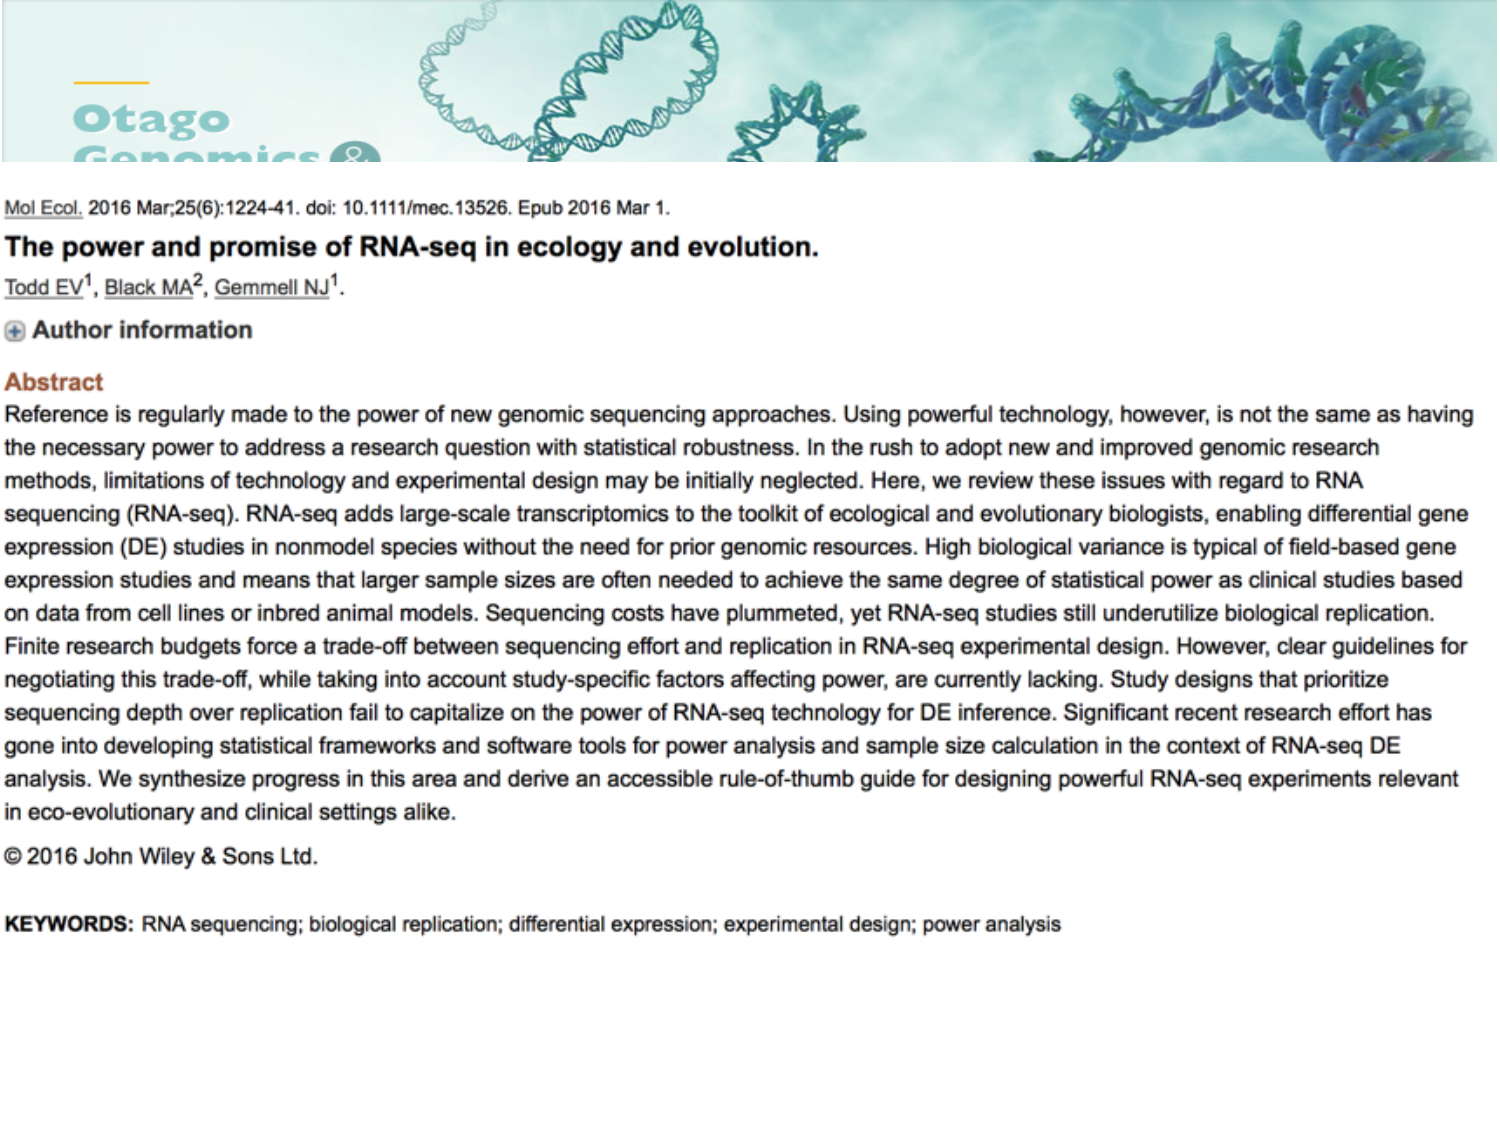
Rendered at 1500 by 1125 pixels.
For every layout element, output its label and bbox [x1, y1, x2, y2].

picture [0, 0, 1500, 960]
